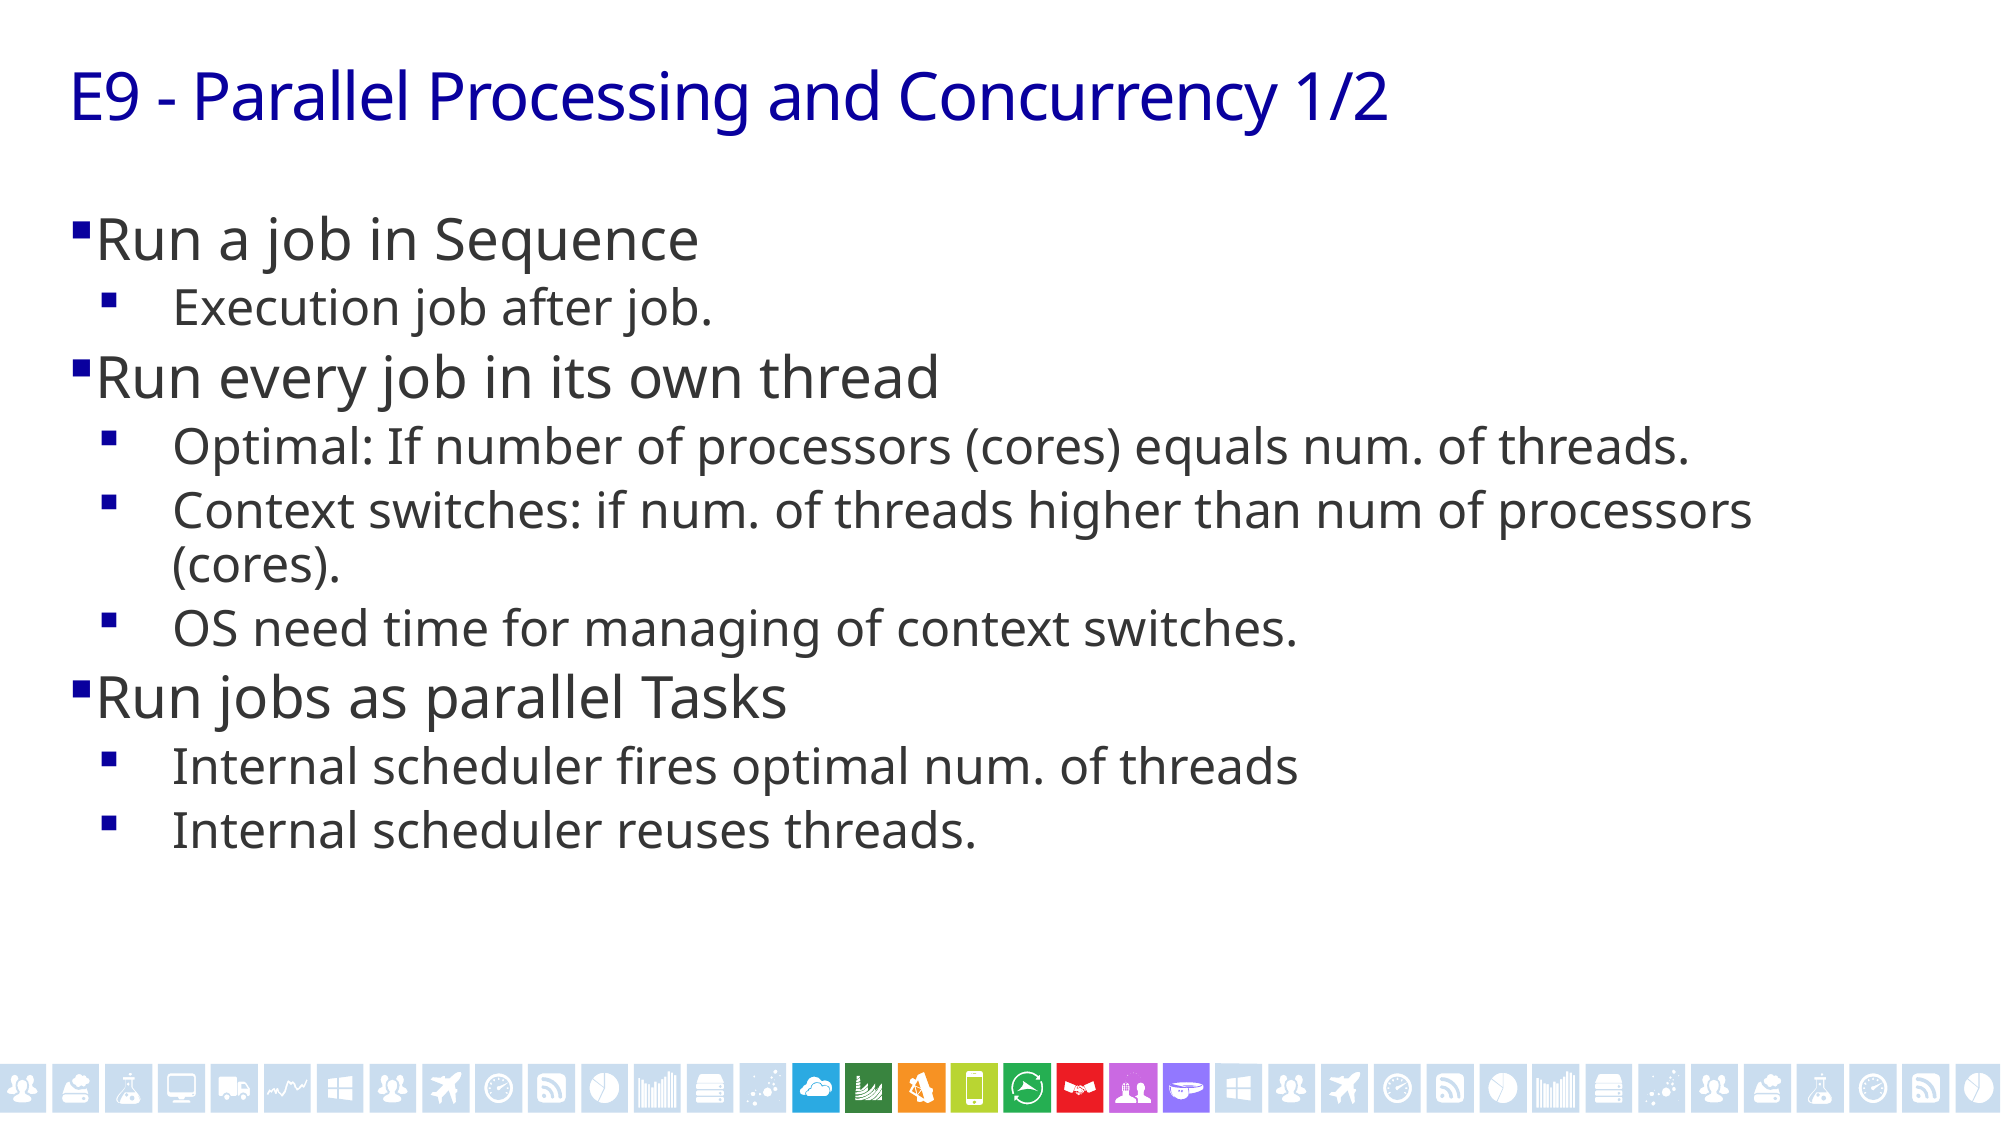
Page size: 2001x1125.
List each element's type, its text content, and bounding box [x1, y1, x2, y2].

title E9 - Parallel Processing and Concurrency 1/2 [44, 47, 1957, 194]
list Run a job in Sequence Execution job after job. Run every job in its own thread Optimal: If number of processors (cores) equals num. of threads. Context switches: if num. of threads higher than num of processors (cores). OS need time for managing of context switches. Run jobs as parallel Tasks Internal scheduler fires optimal num. of threads Internal scheduler reuses threads. [44, 194, 1957, 1078]
